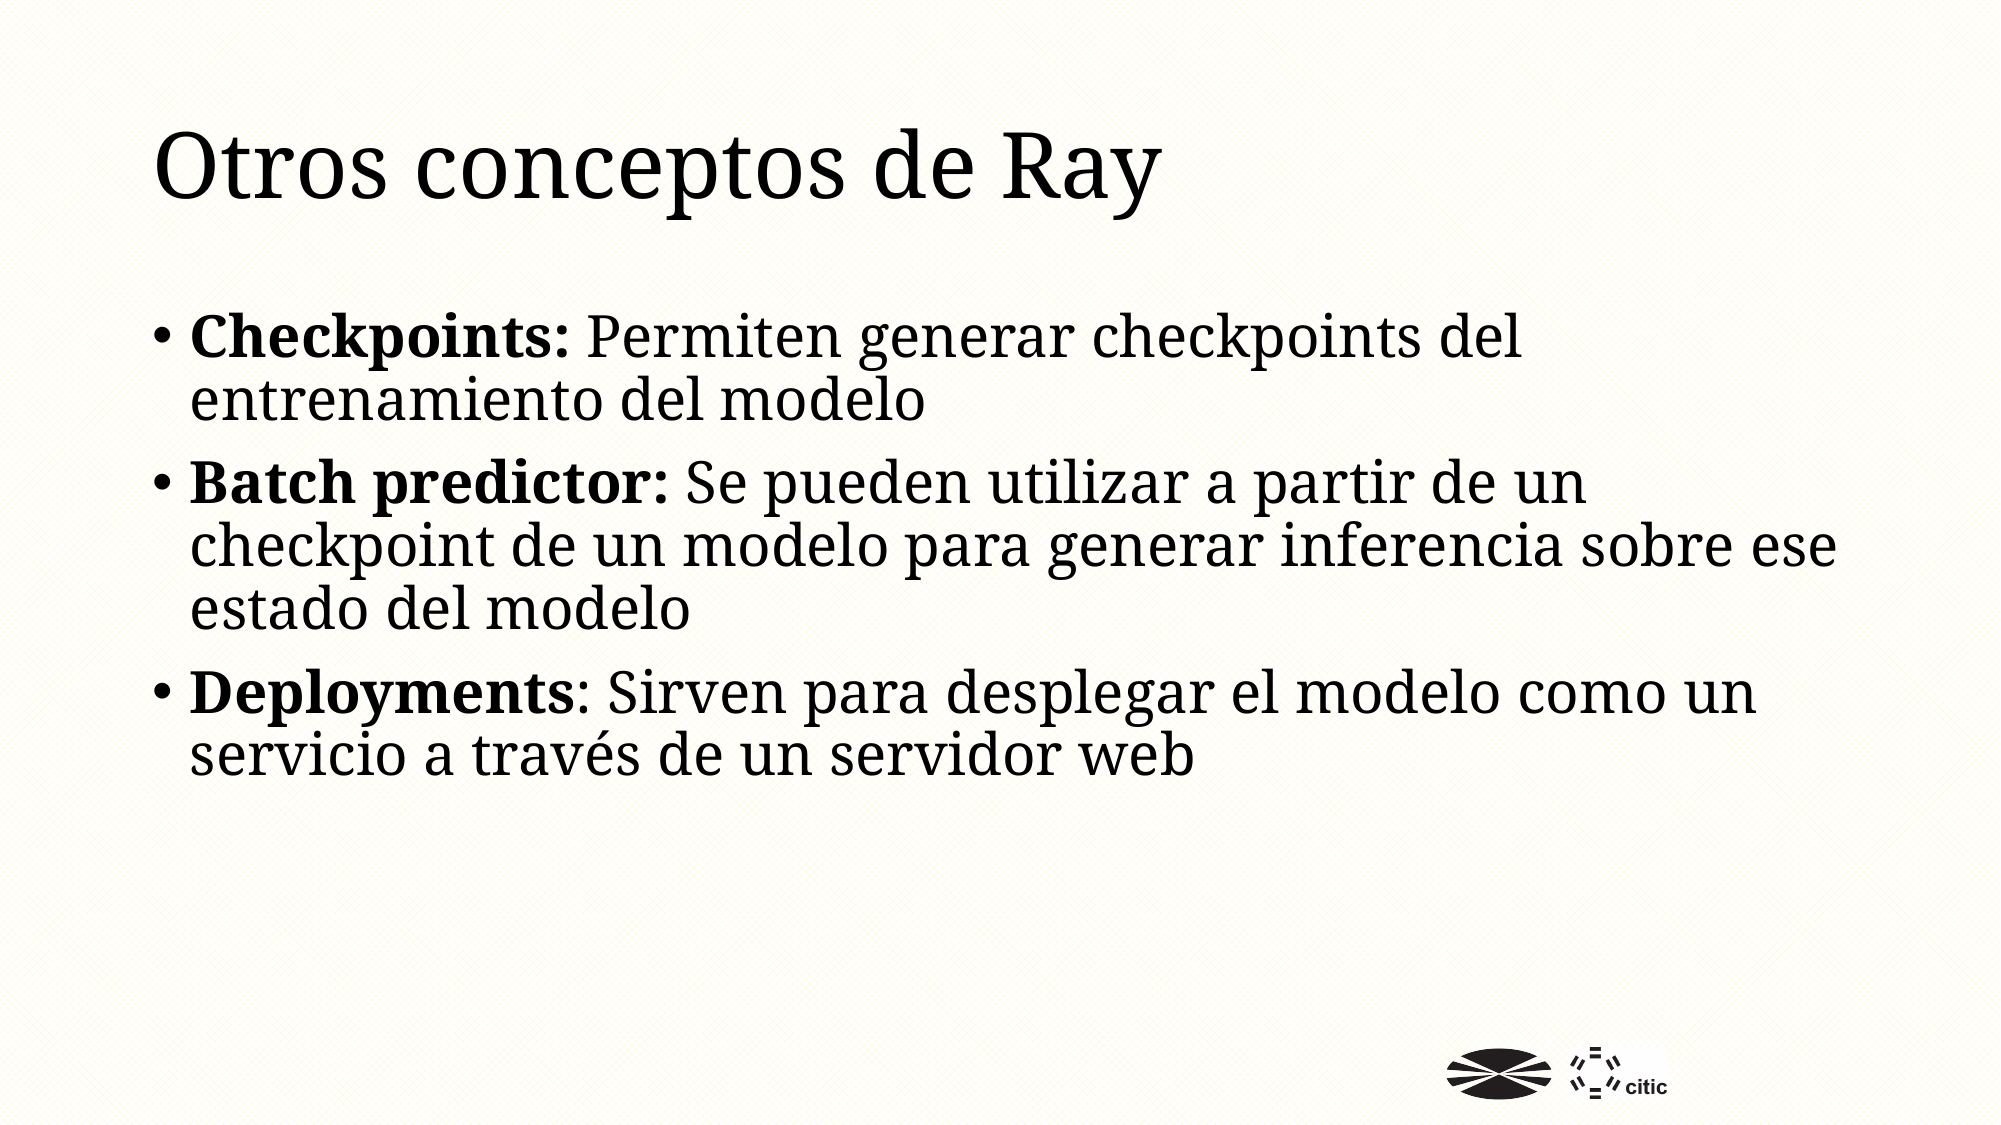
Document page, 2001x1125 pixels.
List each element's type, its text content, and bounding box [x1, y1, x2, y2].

list Checkpoints: Permiten generar checkpoints del entrenamiento del modelo Batch predictor: Se pueden utilizar a partir de un checkpoint de un modelo para generar inferencia sobre ese estado del modelo Deployments: Sirven para desplegar el modelo como un servicio a través de un servidor web [137, 299, 1863, 1014]
picture [1570, 1047, 1667, 1099]
picture [1445, 1047, 1553, 1101]
title Otros conceptos de Ray [137, 59, 1863, 278]
